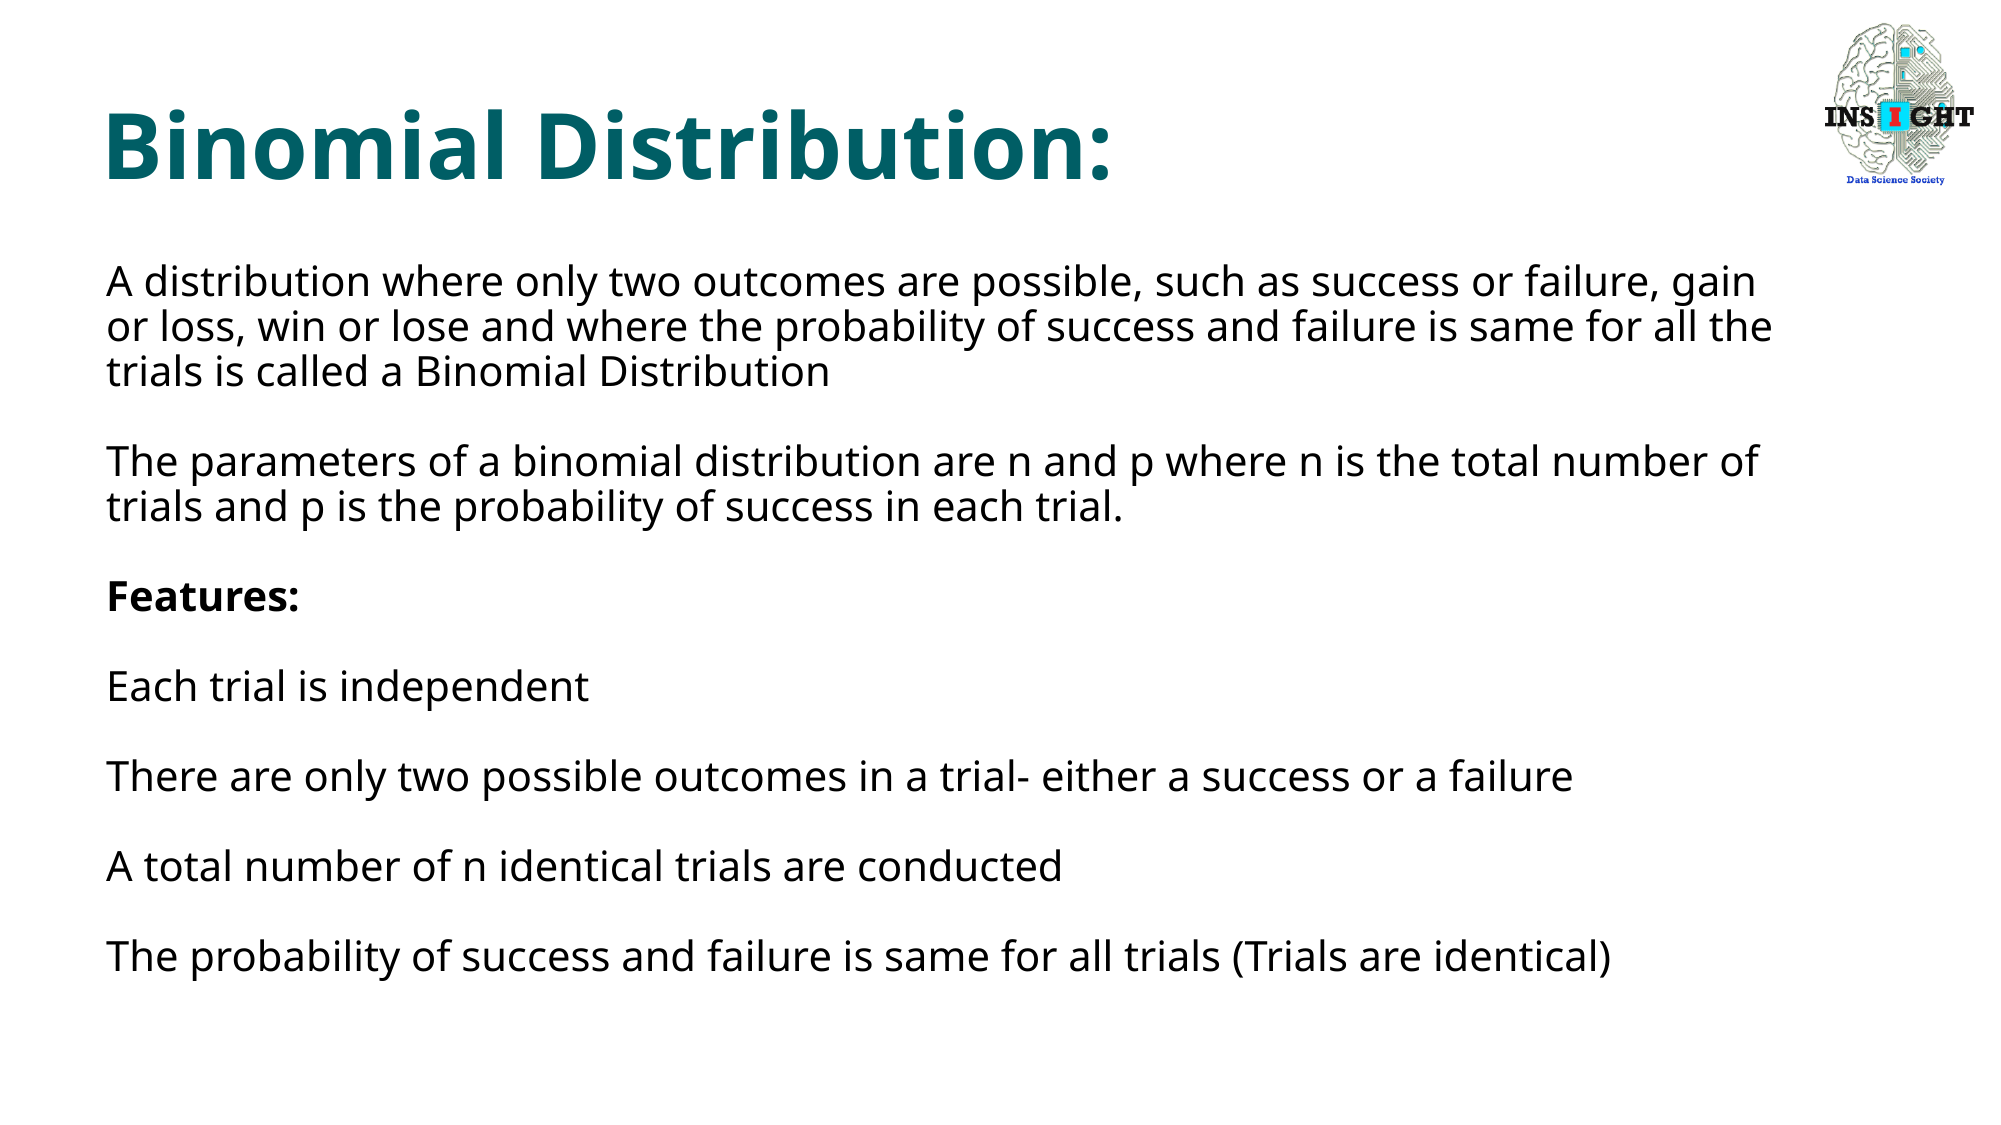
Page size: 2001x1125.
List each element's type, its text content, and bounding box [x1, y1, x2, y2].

title Binomial Distribution: [86, 89, 1788, 207]
text_box A distribution where only two outcomes are possible, such as success or failure, gain or loss, win or lose and where the probability of success and failure is same for all the trials is called a Binomial Distribution The parameters of a binomial distribution are n and p where n is the total number of trials and p is the probability of success in each trial. Features: Each trial is independent There are only two possible outcomes in a trial- either a success or a failure A total number of n identical trials are conducted The probability of success and failure is same for all trials (Trials are identical) [91, 253, 1793, 1094]
picture [1788, 0, 1996, 207]
